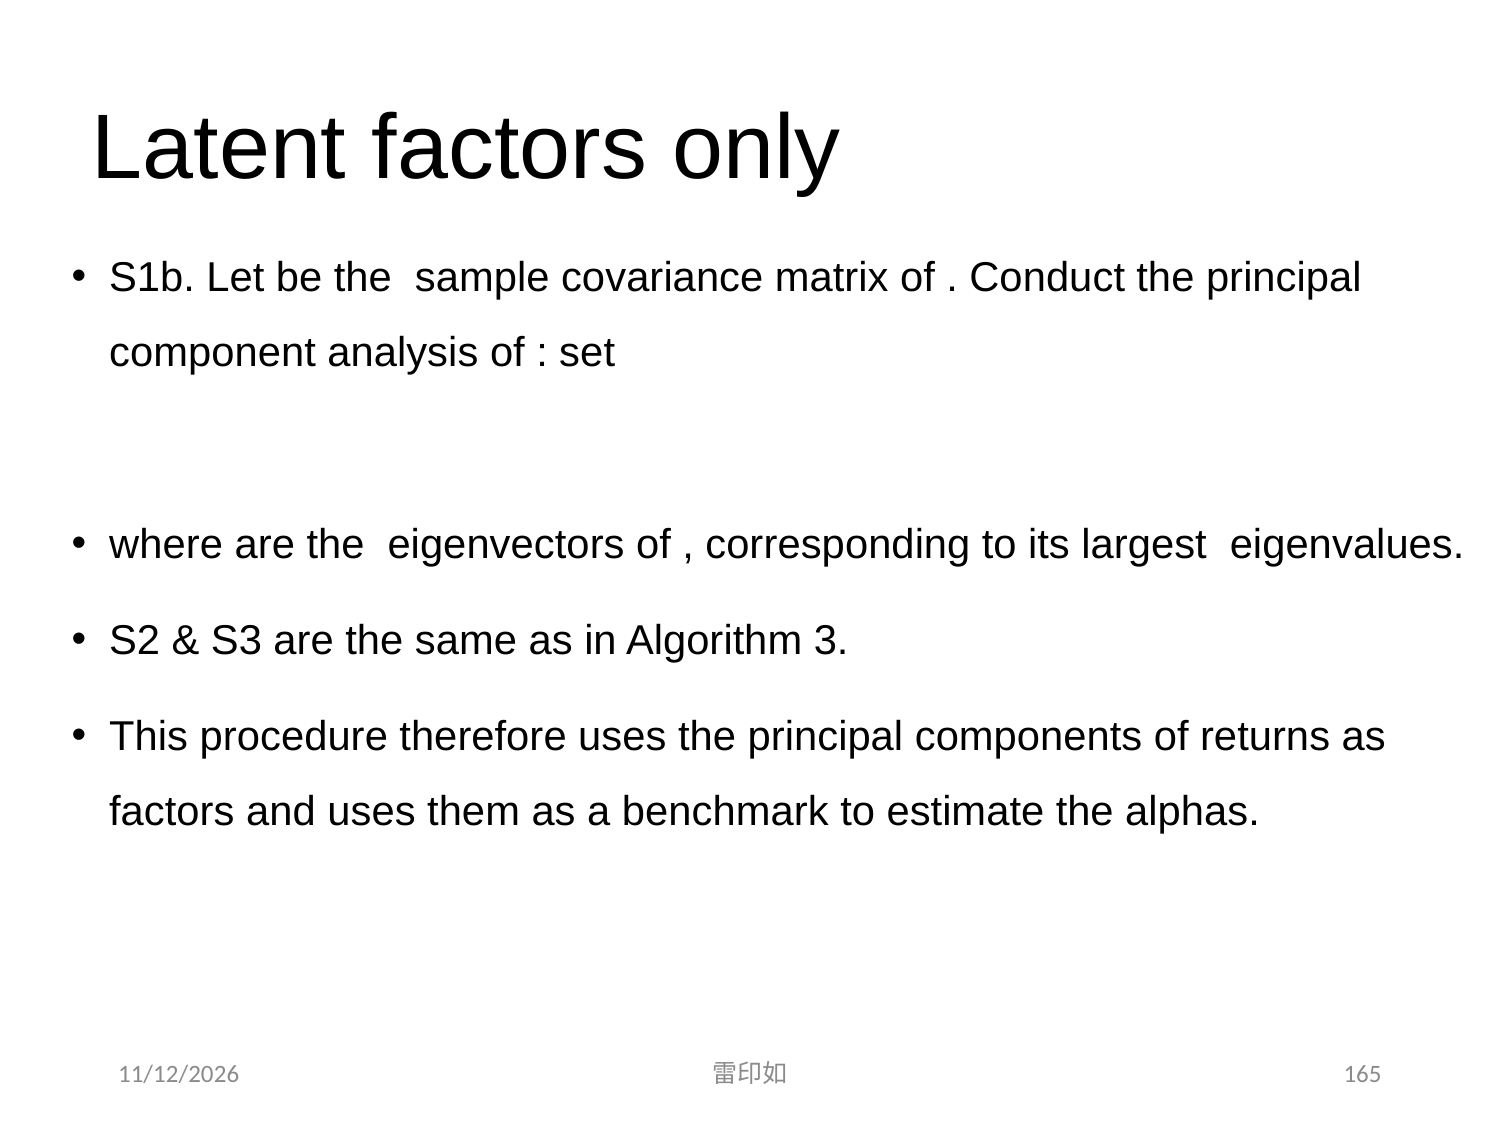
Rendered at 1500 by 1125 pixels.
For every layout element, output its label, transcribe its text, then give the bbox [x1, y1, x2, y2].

slide_number 165 [1059, 1042, 1397, 1103]
footer 雷印如 [496, 1042, 1004, 1103]
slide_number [103, 1042, 441, 1103]
title Latent factors only [76, 39, 1470, 258]
